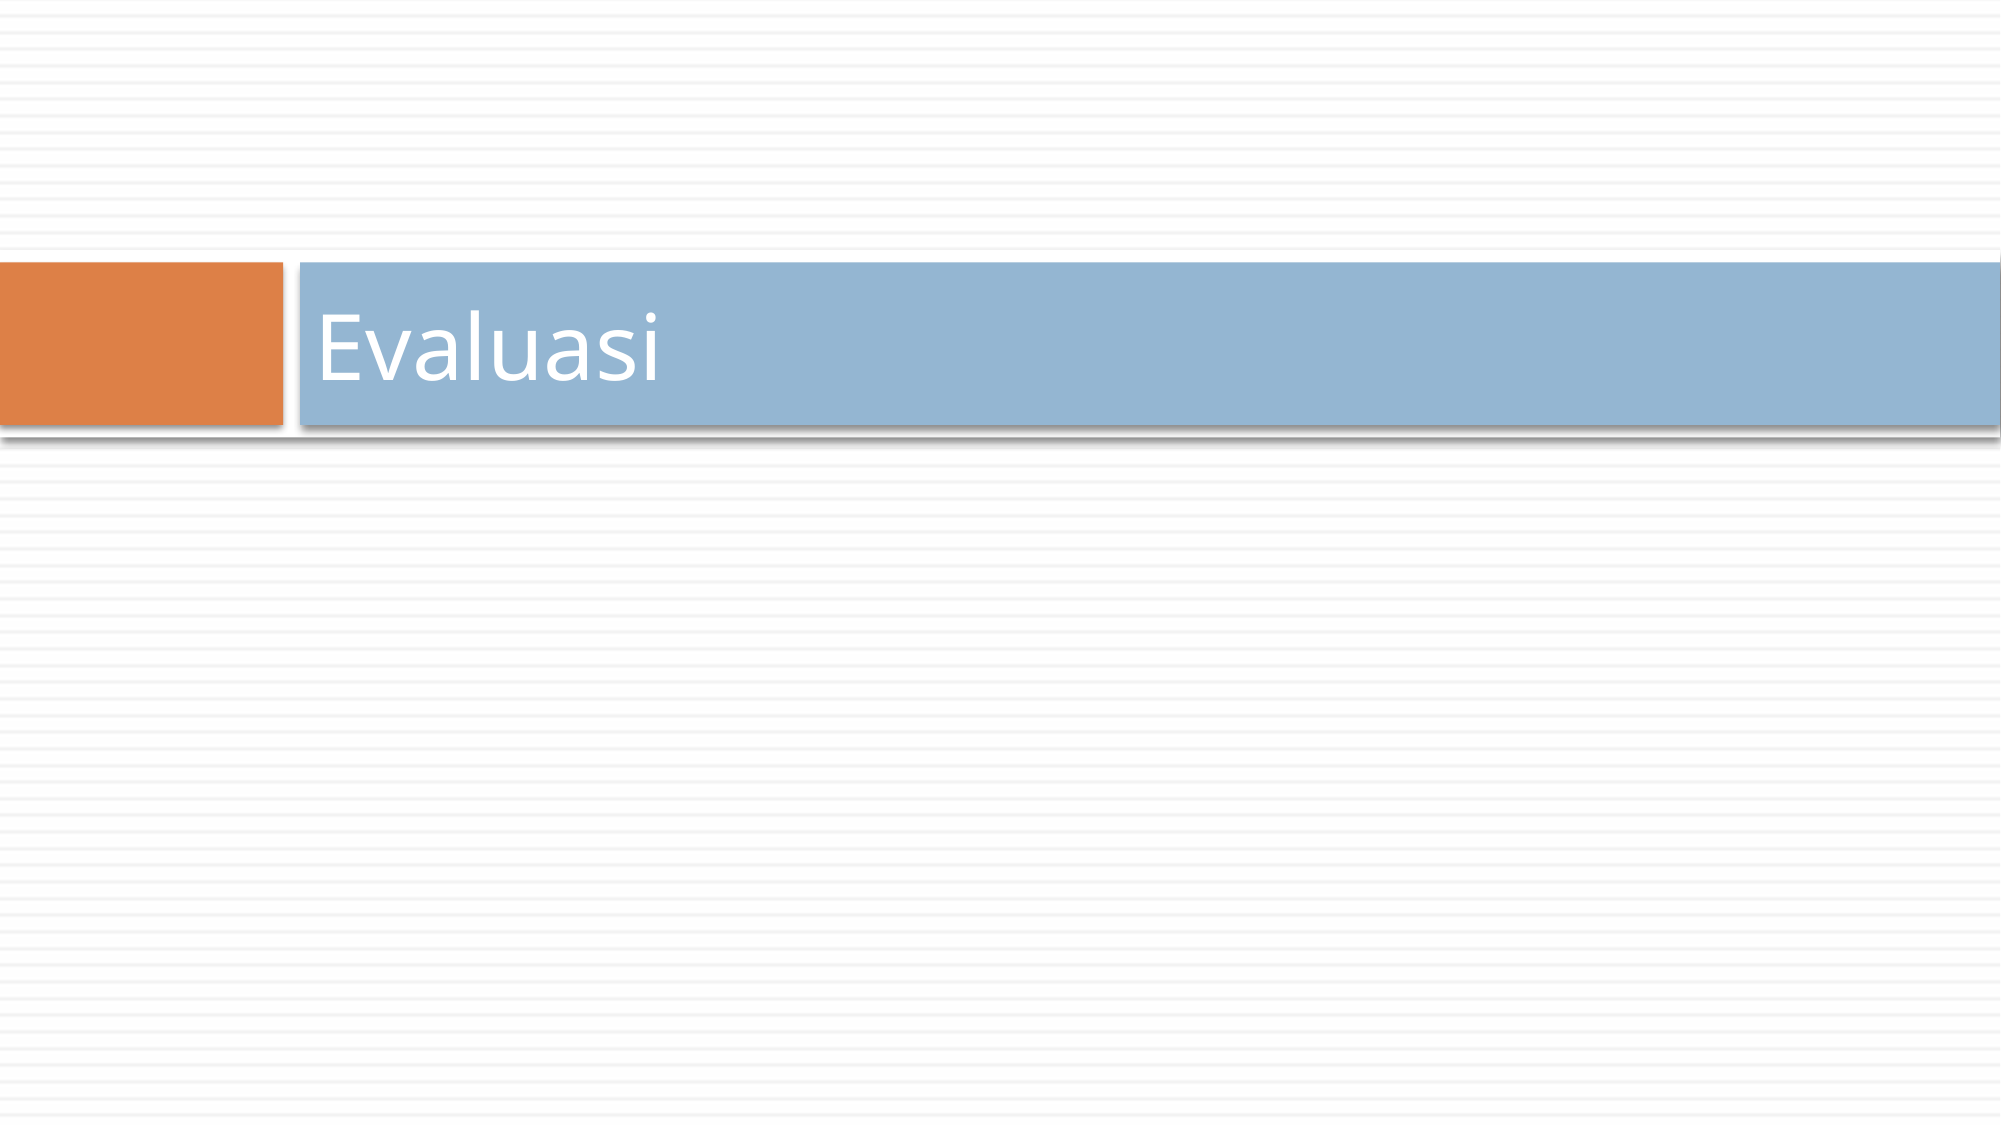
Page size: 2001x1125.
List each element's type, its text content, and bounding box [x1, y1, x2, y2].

title Evaluasi [300, 262, 1967, 425]
